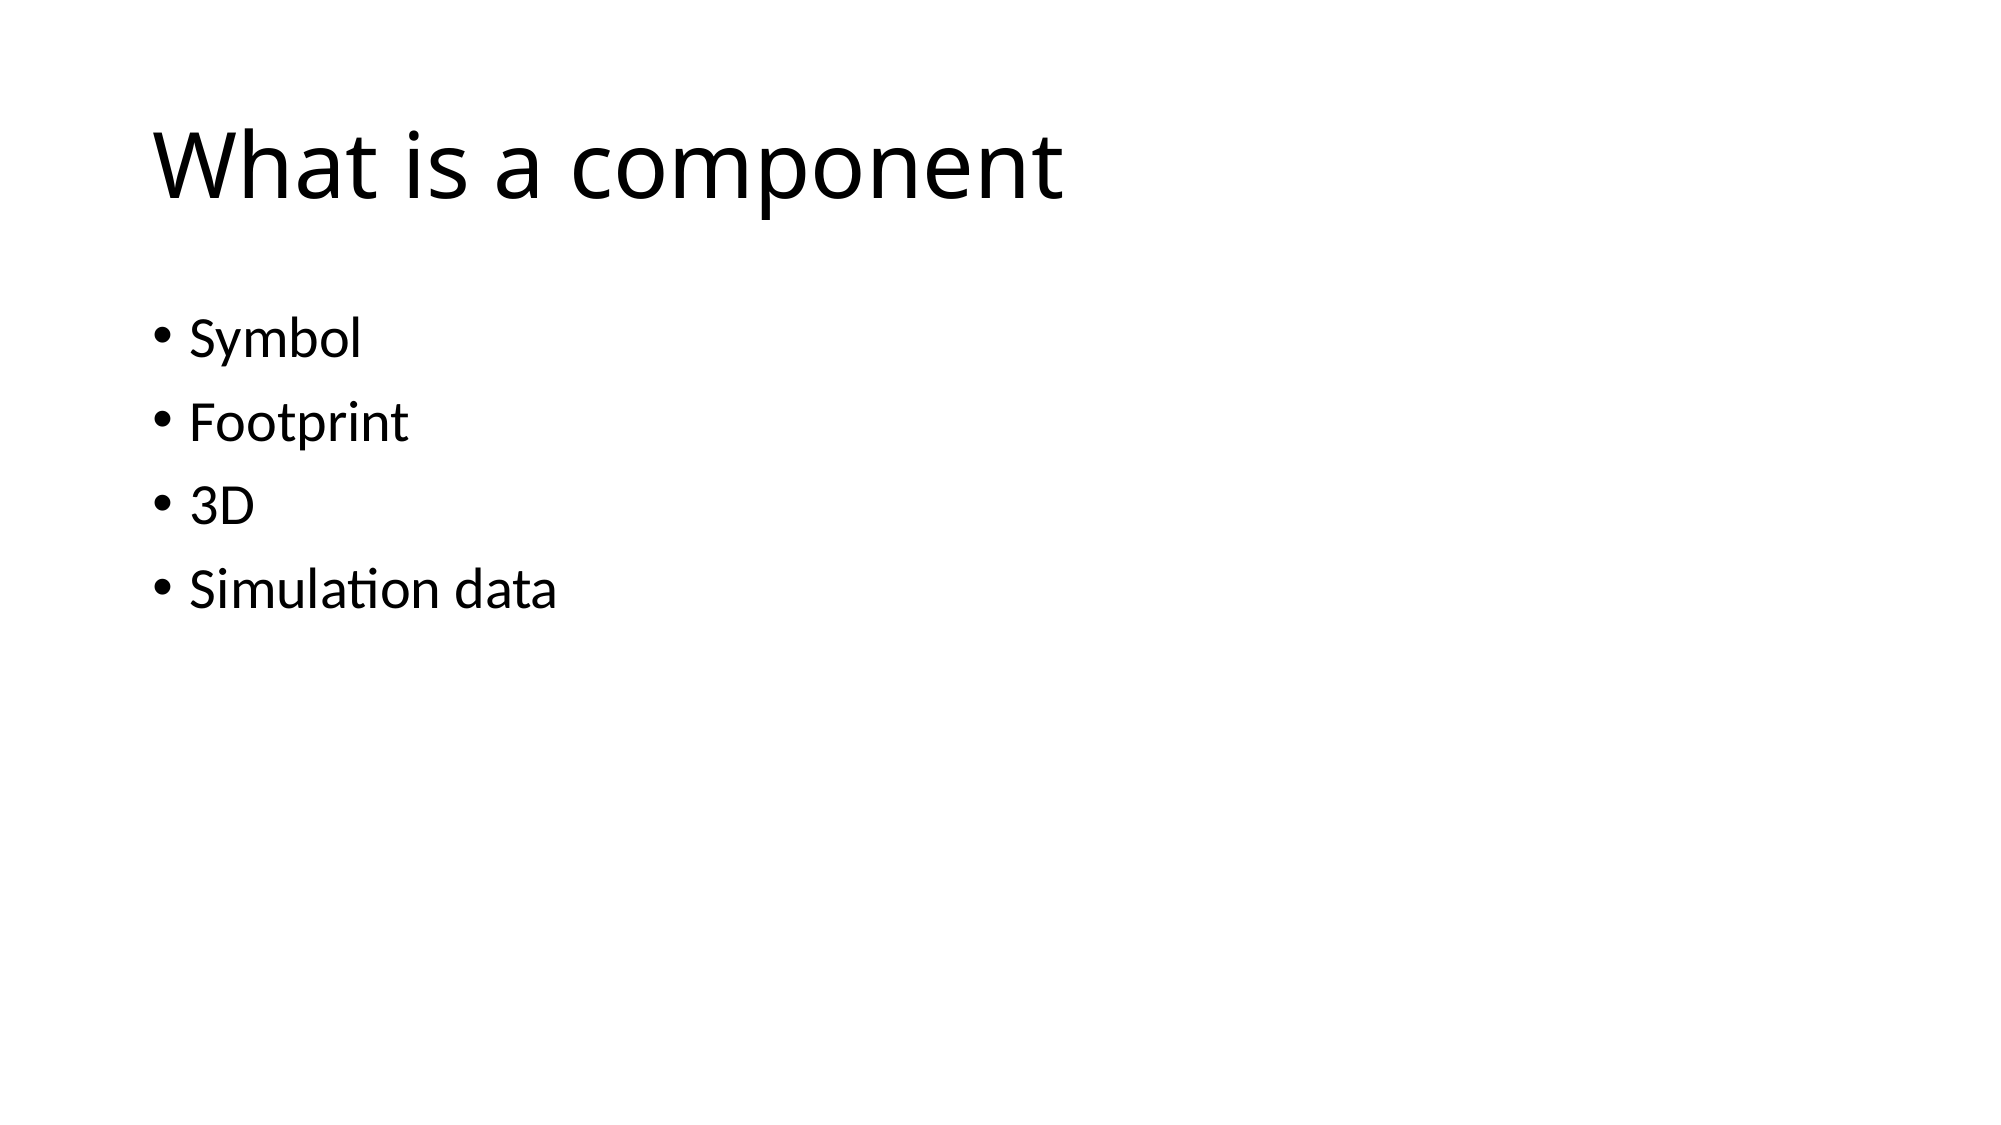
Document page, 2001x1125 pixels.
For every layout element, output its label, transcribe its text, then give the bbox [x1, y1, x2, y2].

title What is a component [137, 59, 1863, 278]
list Symbol Footprint 3D Simulation data [137, 299, 1863, 1014]
